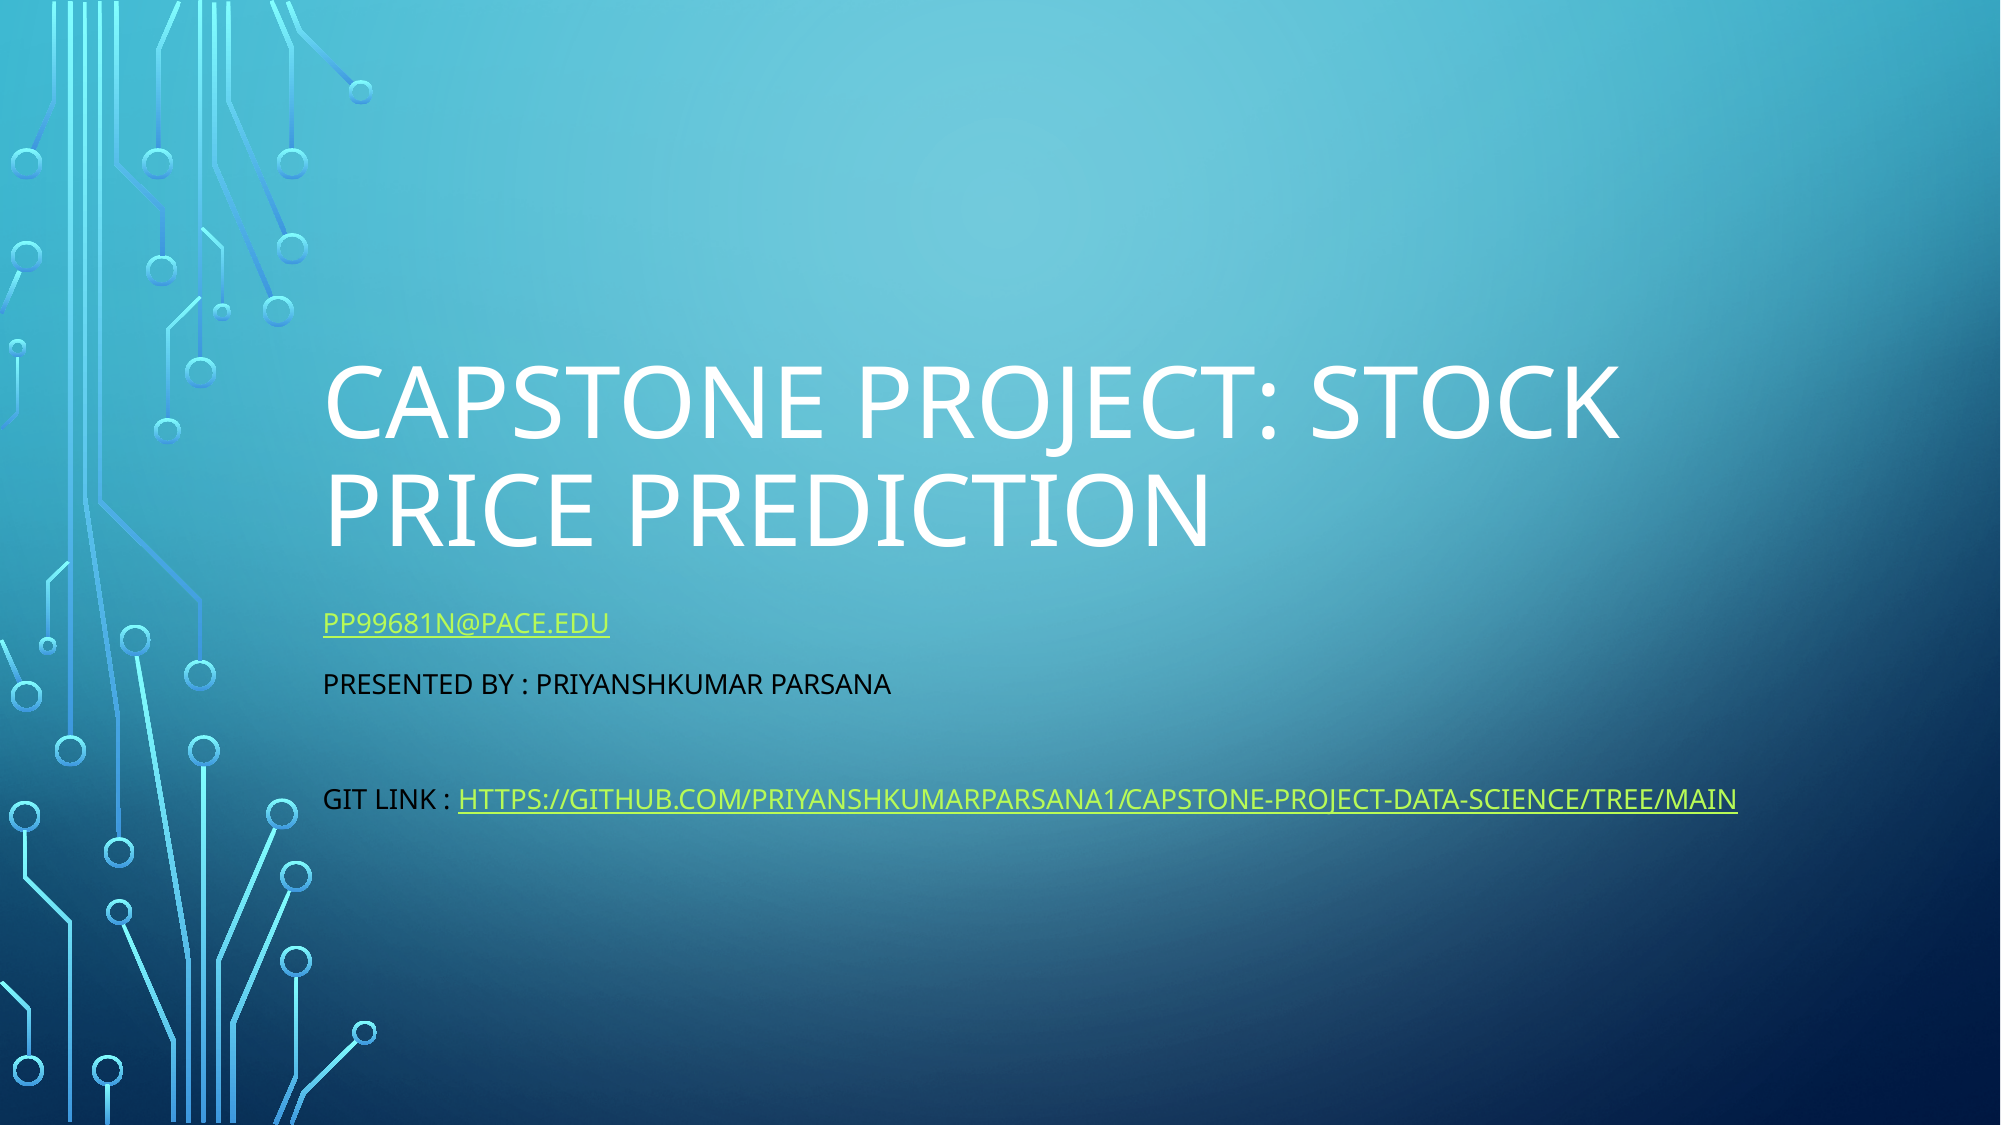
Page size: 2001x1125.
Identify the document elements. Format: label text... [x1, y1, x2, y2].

title Capstone Project: Stock Price Prediction [307, 184, 1750, 576]
subtitle Pp99681n@pace.edu Presented by : priyanshkumar parsana Git link : https://github.com/priyanshkumarparsana1/CapStone-Project-DATA-SCIENCE/tree/main [307, 590, 1750, 863]
